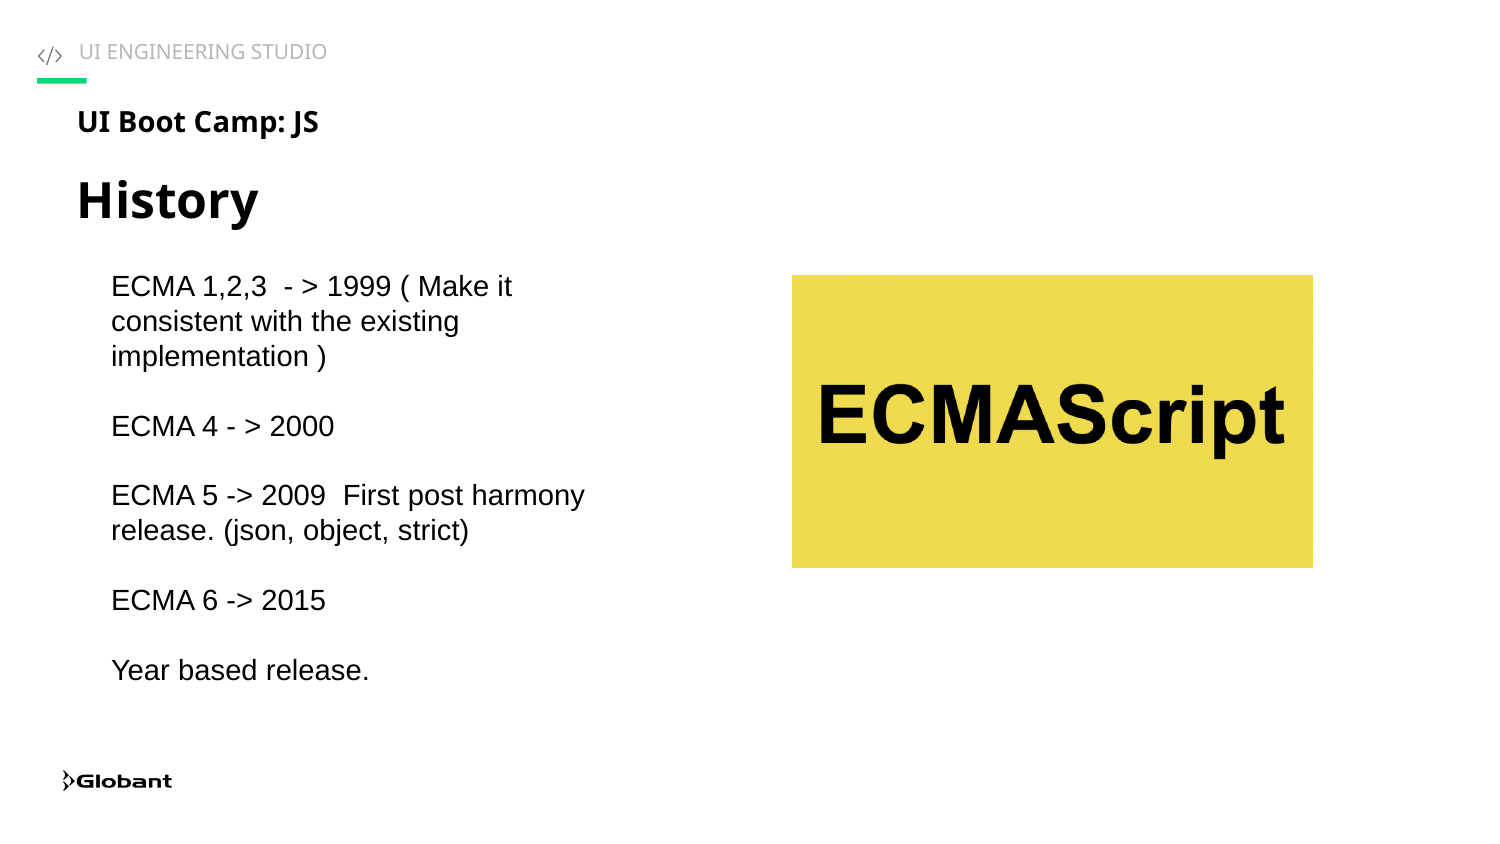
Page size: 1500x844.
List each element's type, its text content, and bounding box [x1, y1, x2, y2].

text_box UI ENGINEERING STUDIO [64, 29, 632, 69]
picture [36, 45, 63, 66]
text_box [37, 78, 87, 84]
text_box UI Boot Camp: JS History [61, 83, 751, 227]
picture [792, 275, 1313, 569]
text_box ECMA 1,2,3 - > 1999 ( Make it consistent with the existing implementation ) ECMA 4 - > 2000 ECMA 5 -> 2009 First post harmony release. (json, object, strict) ECMA 6 -> 2015 Year based release. [95, 251, 664, 712]
picture [62, 770, 172, 791]
